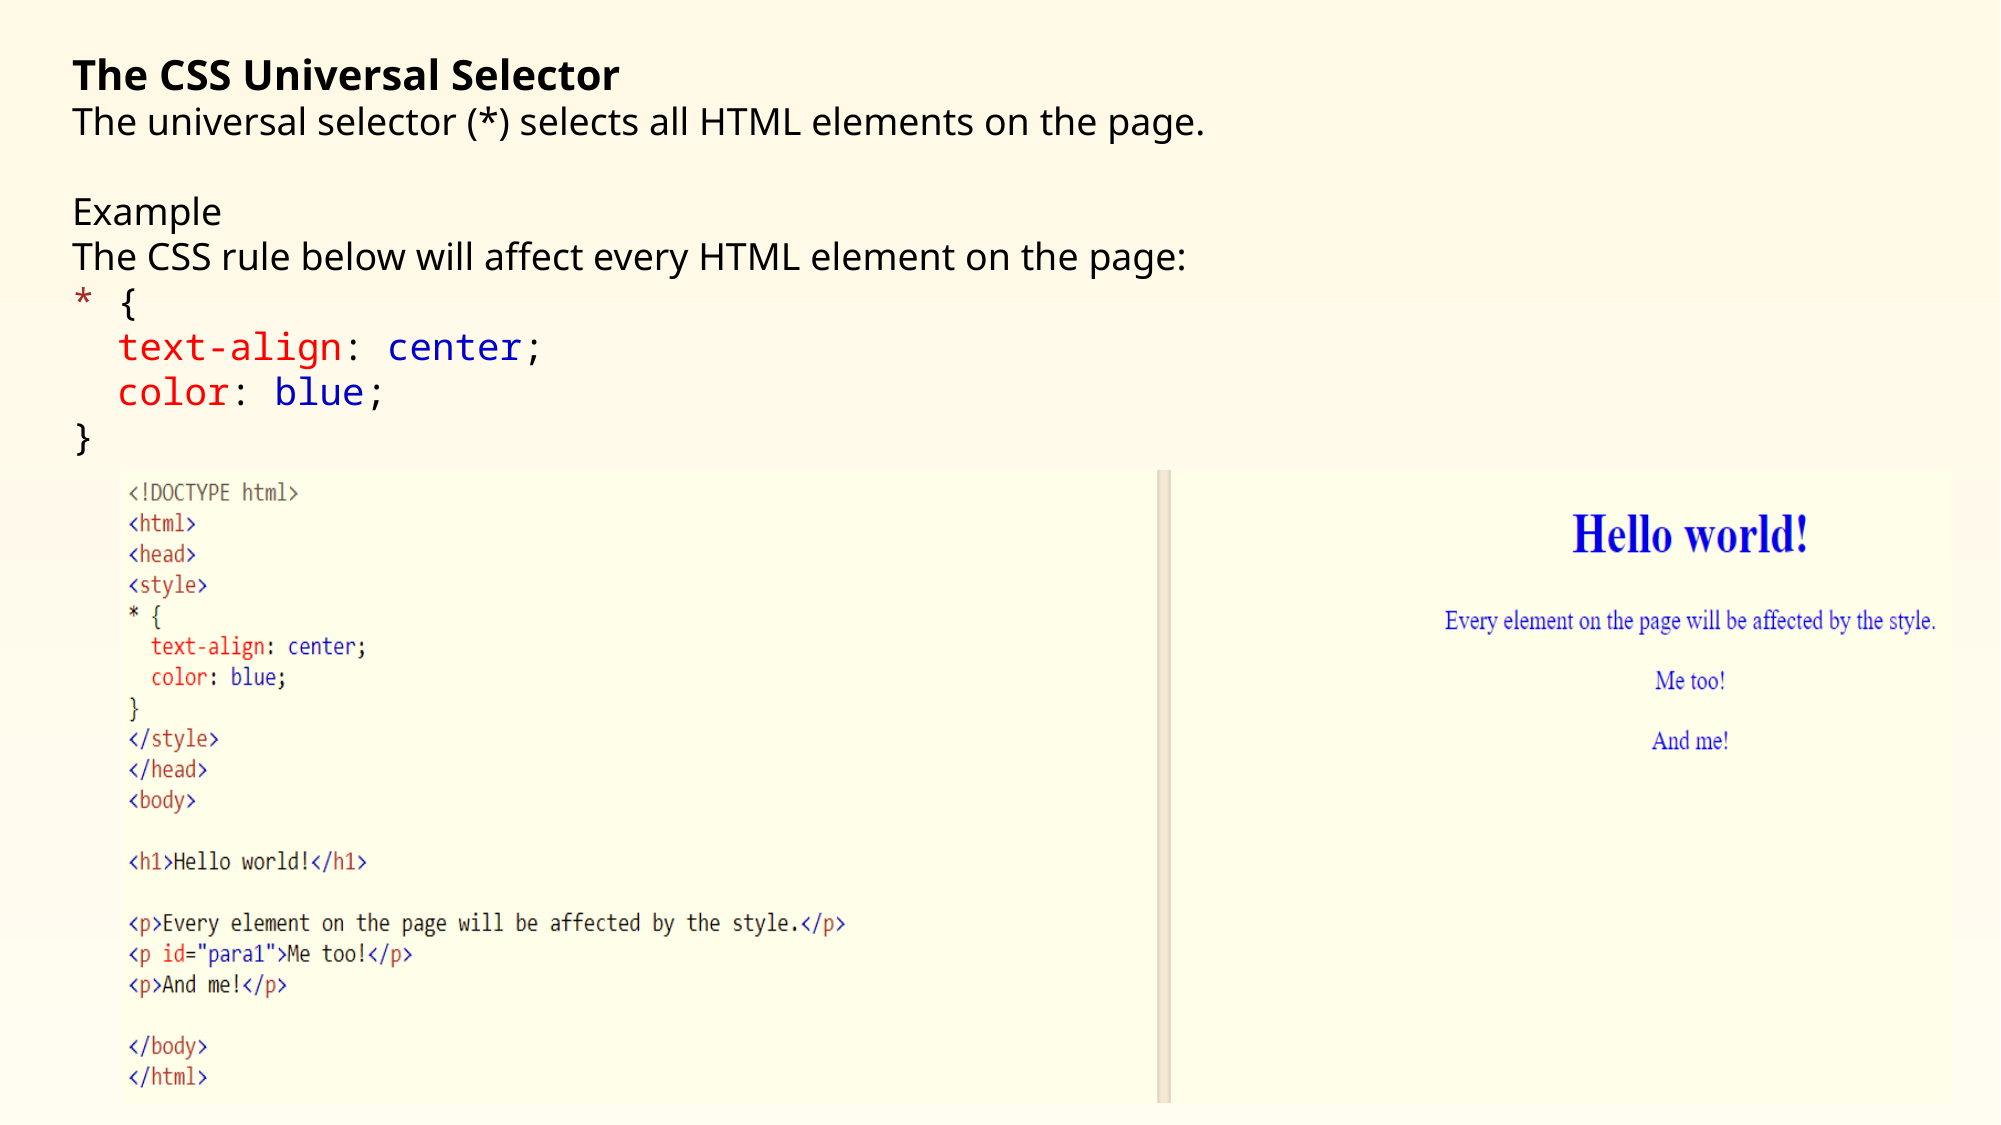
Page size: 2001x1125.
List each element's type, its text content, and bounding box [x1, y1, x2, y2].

text_box The CSS Universal Selector The universal selector (*) selects all HTML elements on the page. Example The CSS rule below will affect every HTML element on the page: * { text-align: center; color: blue; } [57, 40, 1978, 466]
picture [122, 470, 1952, 1103]
